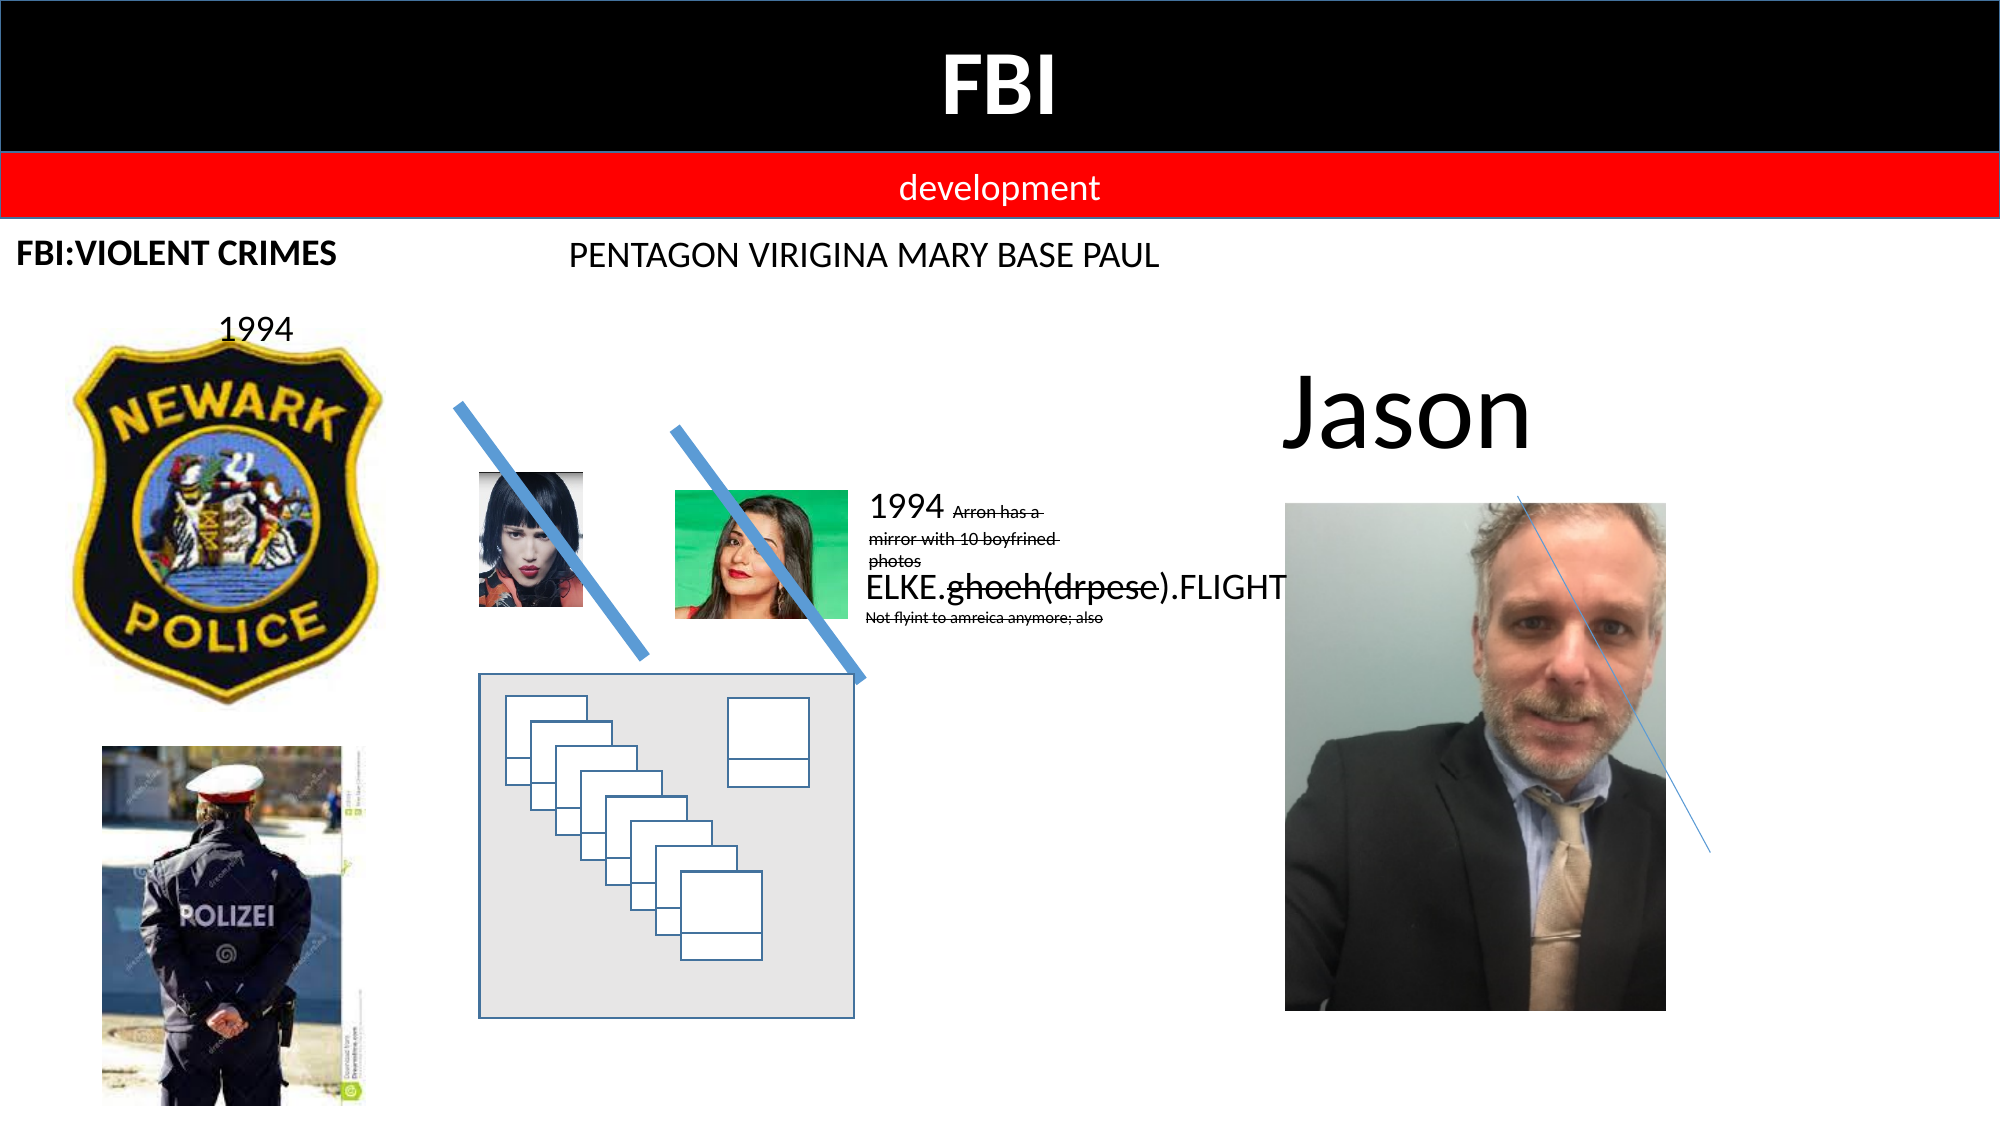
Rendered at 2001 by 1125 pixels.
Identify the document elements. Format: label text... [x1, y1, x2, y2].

text_box [727, 758, 810, 788]
text_box ELKE.ghoeh(drpese).FLIGHT Not flyint to amreica anymore; also [862, 554, 1285, 635]
picture [1285, 502, 1666, 1011]
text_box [1517, 495, 1711, 853]
text_box 1994 Arron has a mirror with 10 boyfrined photos [862, 474, 1075, 554]
text_box [505, 757, 530, 786]
text_box [505, 695, 588, 757]
text_box 1994 [202, 296, 309, 328]
text_box [530, 720, 613, 782]
text_box [655, 845, 738, 907]
text_box [630, 882, 655, 911]
text_box [605, 795, 688, 857]
text_box [478, 673, 855, 1019]
text_box Jason [1267, 328, 1549, 479]
text_box [605, 857, 630, 886]
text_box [457, 404, 645, 658]
text_box development [0, 151, 2000, 219]
text_box [555, 745, 638, 807]
text_box [727, 697, 810, 758]
text_box [680, 870, 763, 932]
text_box PENTAGON VIRIGINA MARY BASE PAUL [554, 222, 1176, 282]
picture [65, 328, 386, 712]
text_box FBI:VIOLENT CRIMES [1, 220, 353, 281]
text_box [655, 907, 680, 936]
text_box [580, 832, 605, 861]
text_box [630, 820, 713, 882]
text_box FBI [0, 0, 2000, 151]
picture [102, 746, 366, 1106]
text_box [680, 932, 763, 961]
text_box [530, 782, 555, 811]
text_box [674, 428, 862, 682]
text_box [580, 770, 663, 832]
text_box [555, 807, 580, 836]
